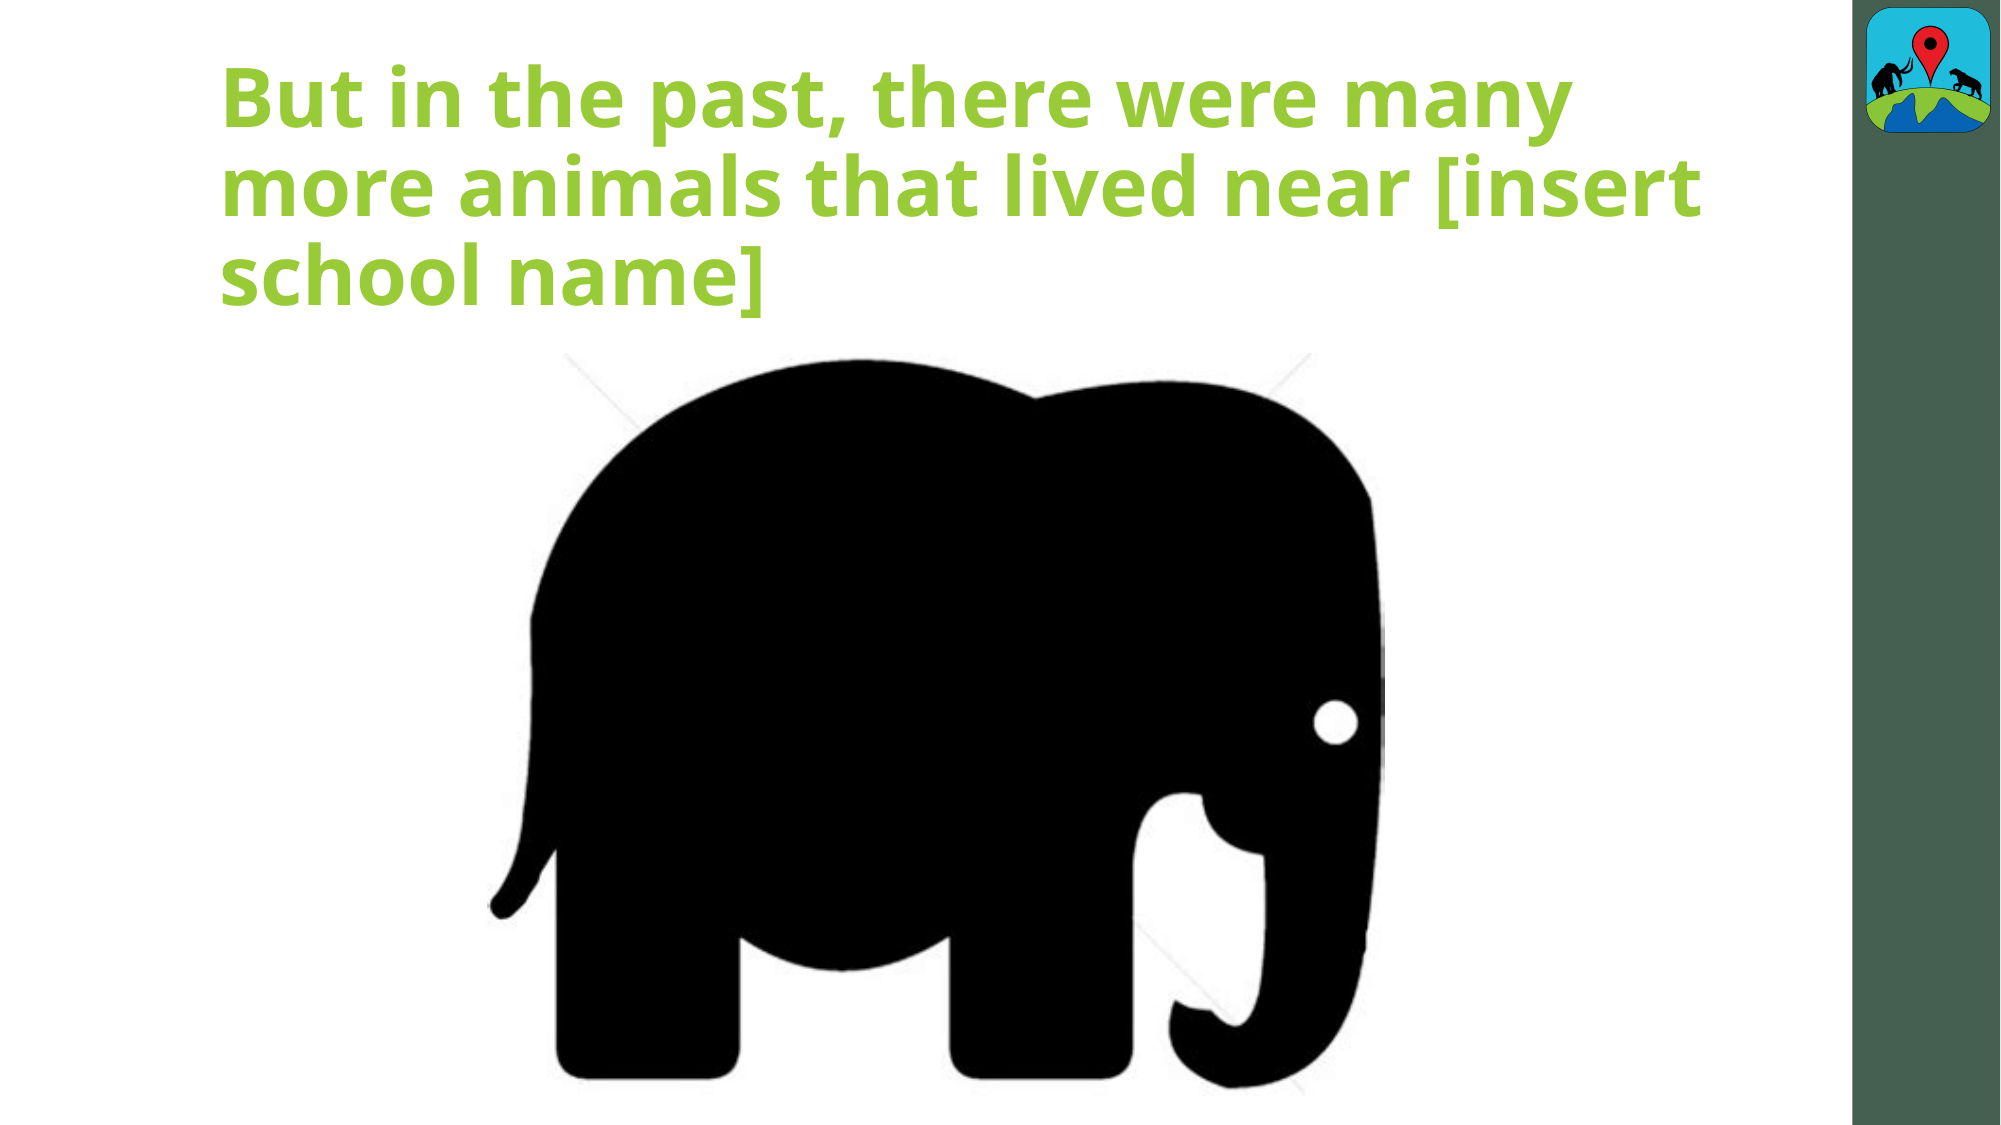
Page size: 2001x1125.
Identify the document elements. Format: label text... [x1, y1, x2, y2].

picture [1846, 0, 2000, 146]
title But in the past, there were many more animals that lived near [insert school name] [204, 96, 1795, 332]
picture [487, 353, 1385, 1096]
